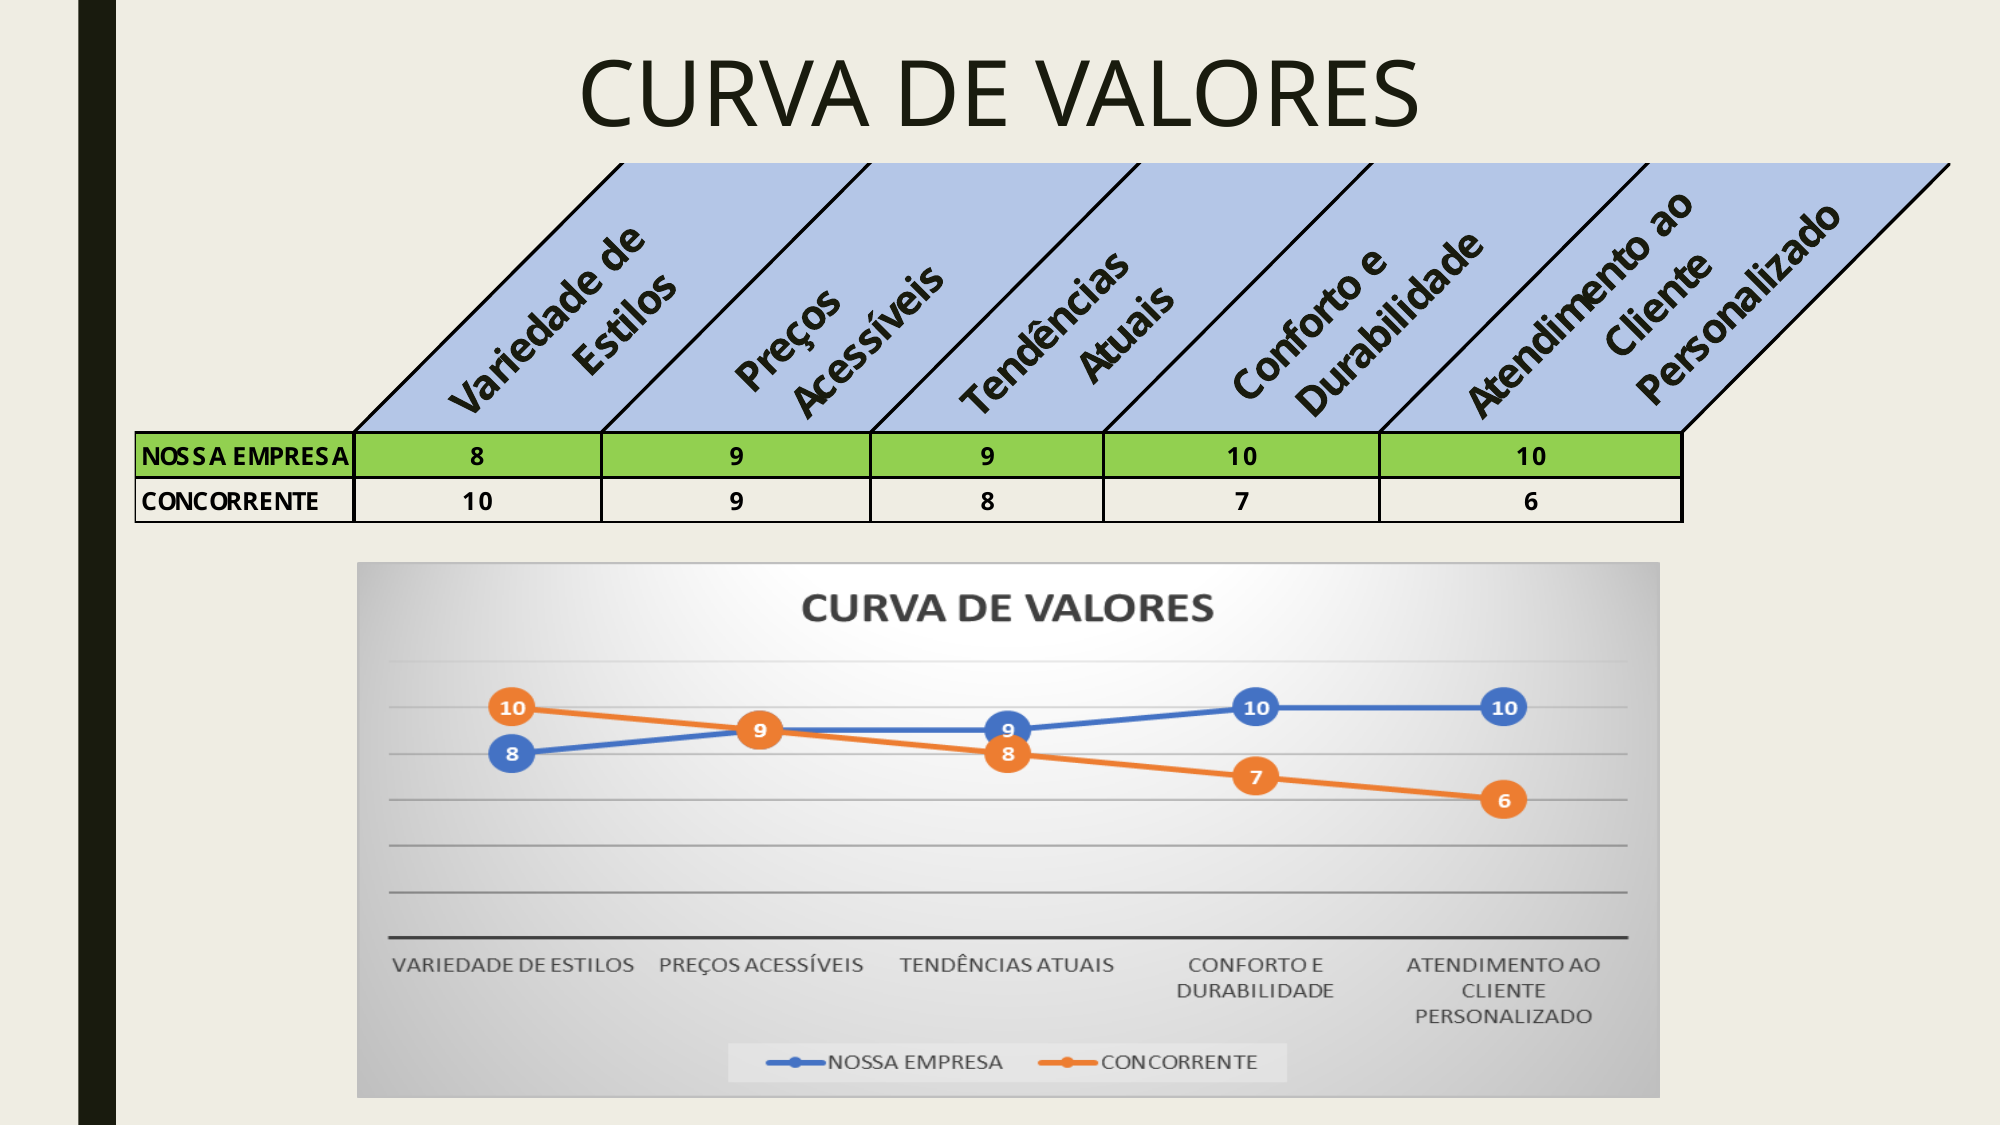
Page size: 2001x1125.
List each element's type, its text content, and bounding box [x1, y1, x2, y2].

picture [357, 562, 1660, 1098]
picture [134, 161, 1951, 524]
title CURVA DE VALORES [212, 41, 1788, 161]
